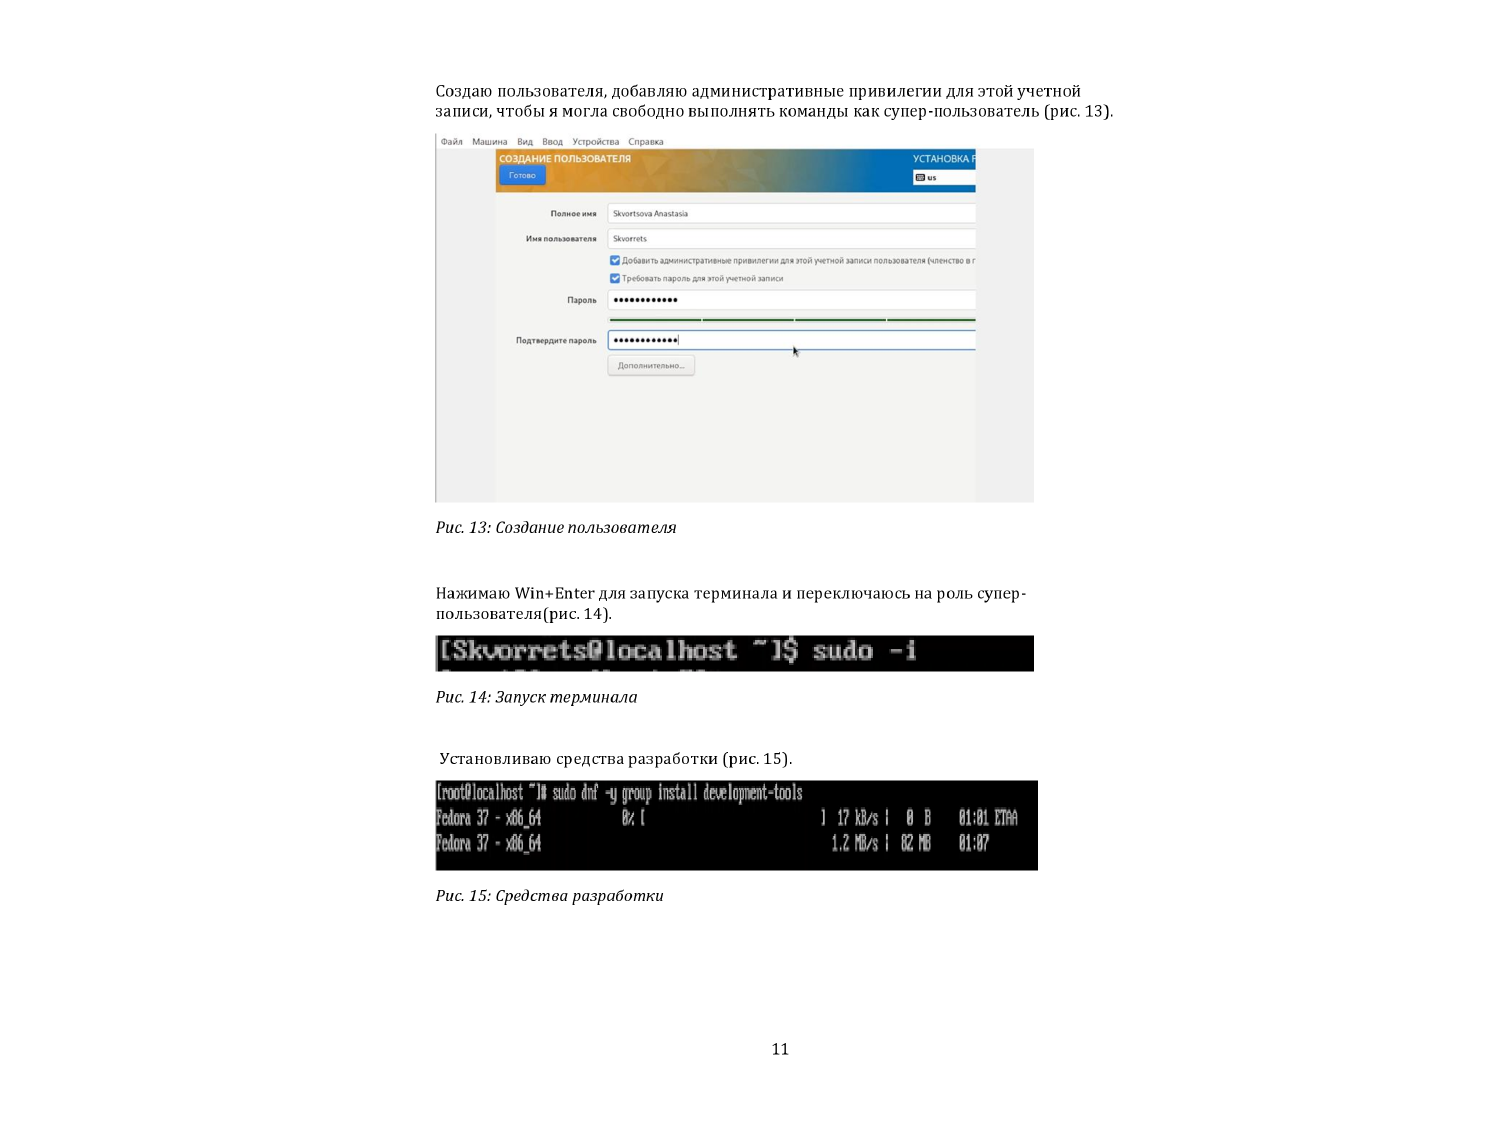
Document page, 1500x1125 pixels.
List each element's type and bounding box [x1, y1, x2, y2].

picture [313, 0, 1187, 1125]
